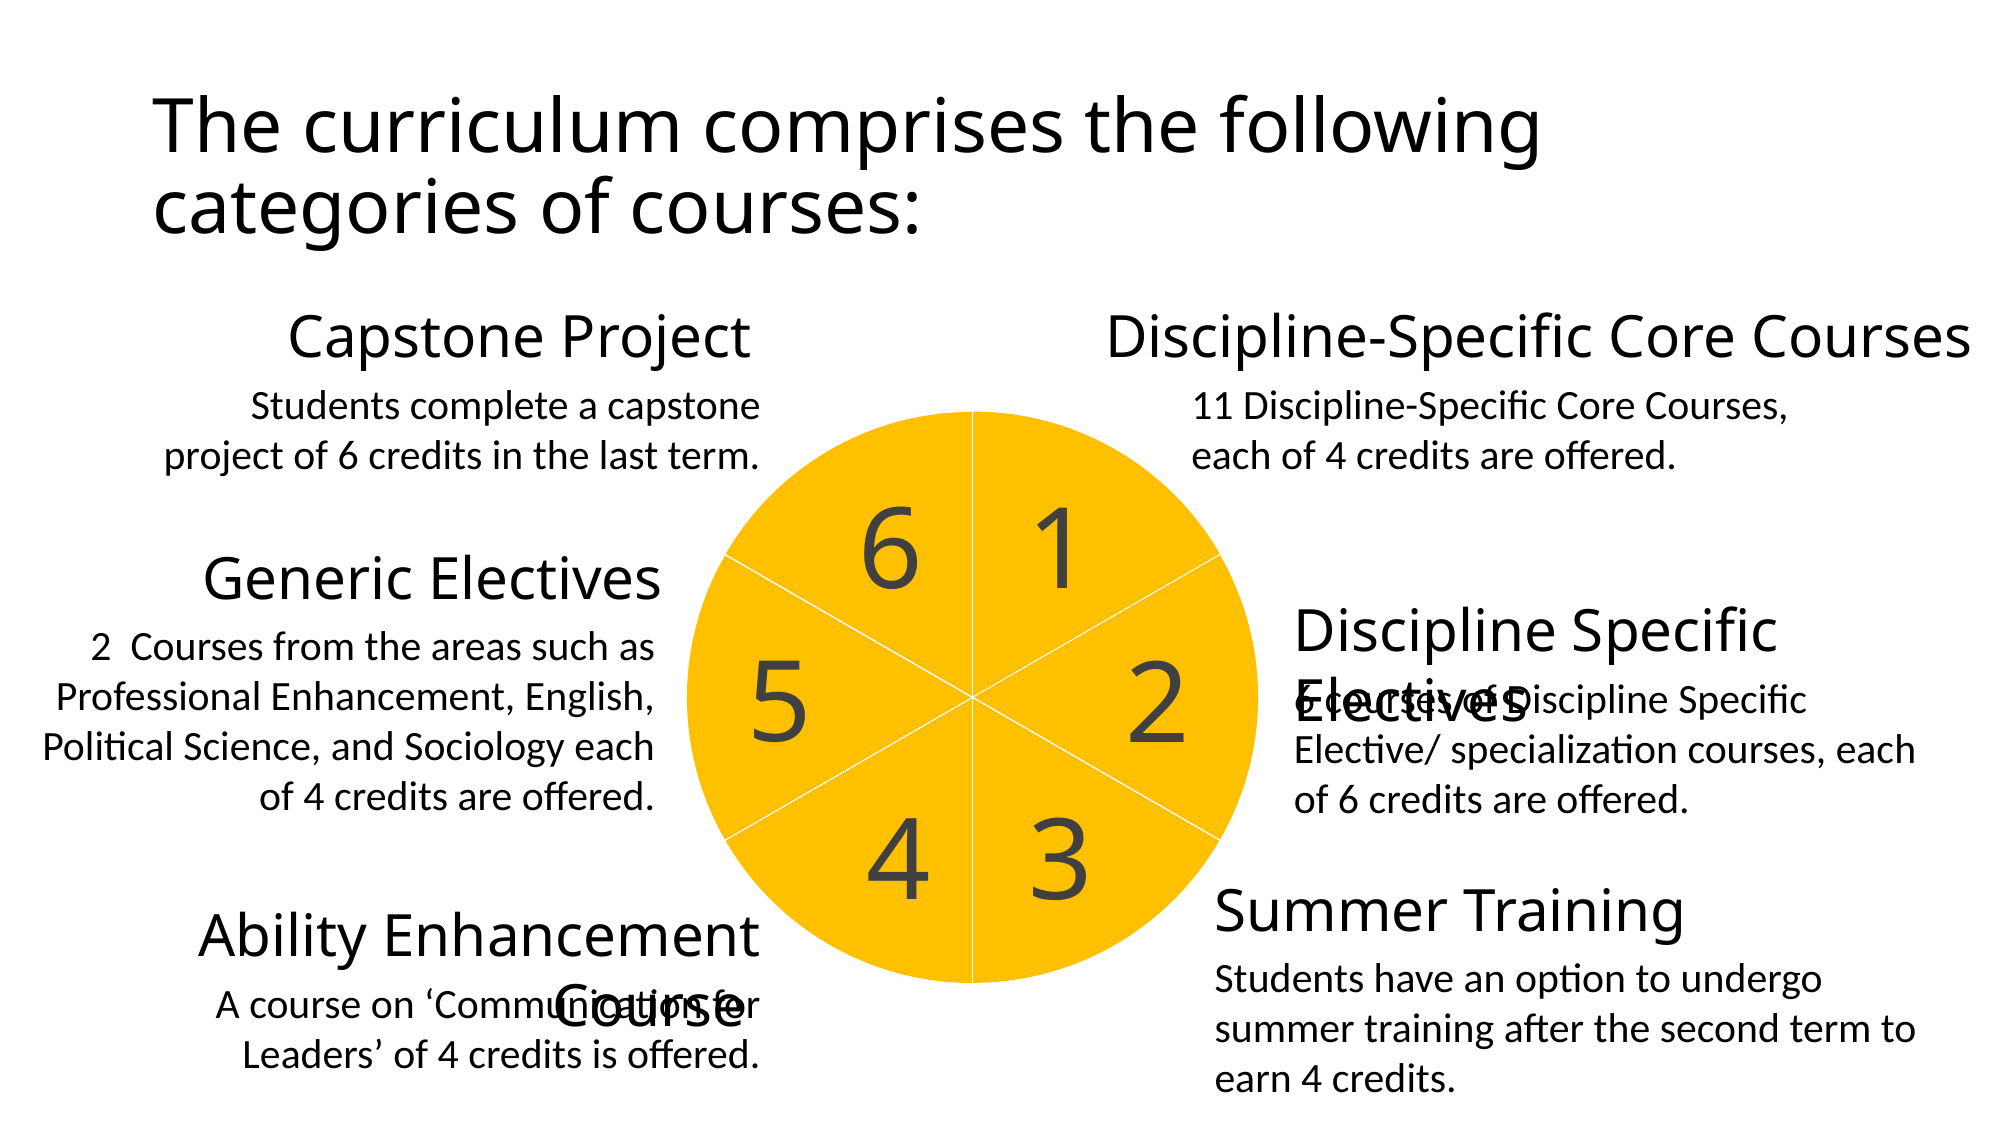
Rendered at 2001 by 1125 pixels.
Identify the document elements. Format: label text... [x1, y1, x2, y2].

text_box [1278, 585, 1962, 831]
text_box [86, 891, 776, 1086]
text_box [689, 411, 1282, 1001]
text_box The curriculum comprises the following categories of courses: [137, 59, 1943, 278]
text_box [1, 533, 671, 829]
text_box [1199, 865, 1986, 1111]
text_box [1176, 291, 1902, 537]
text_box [132, 291, 776, 487]
